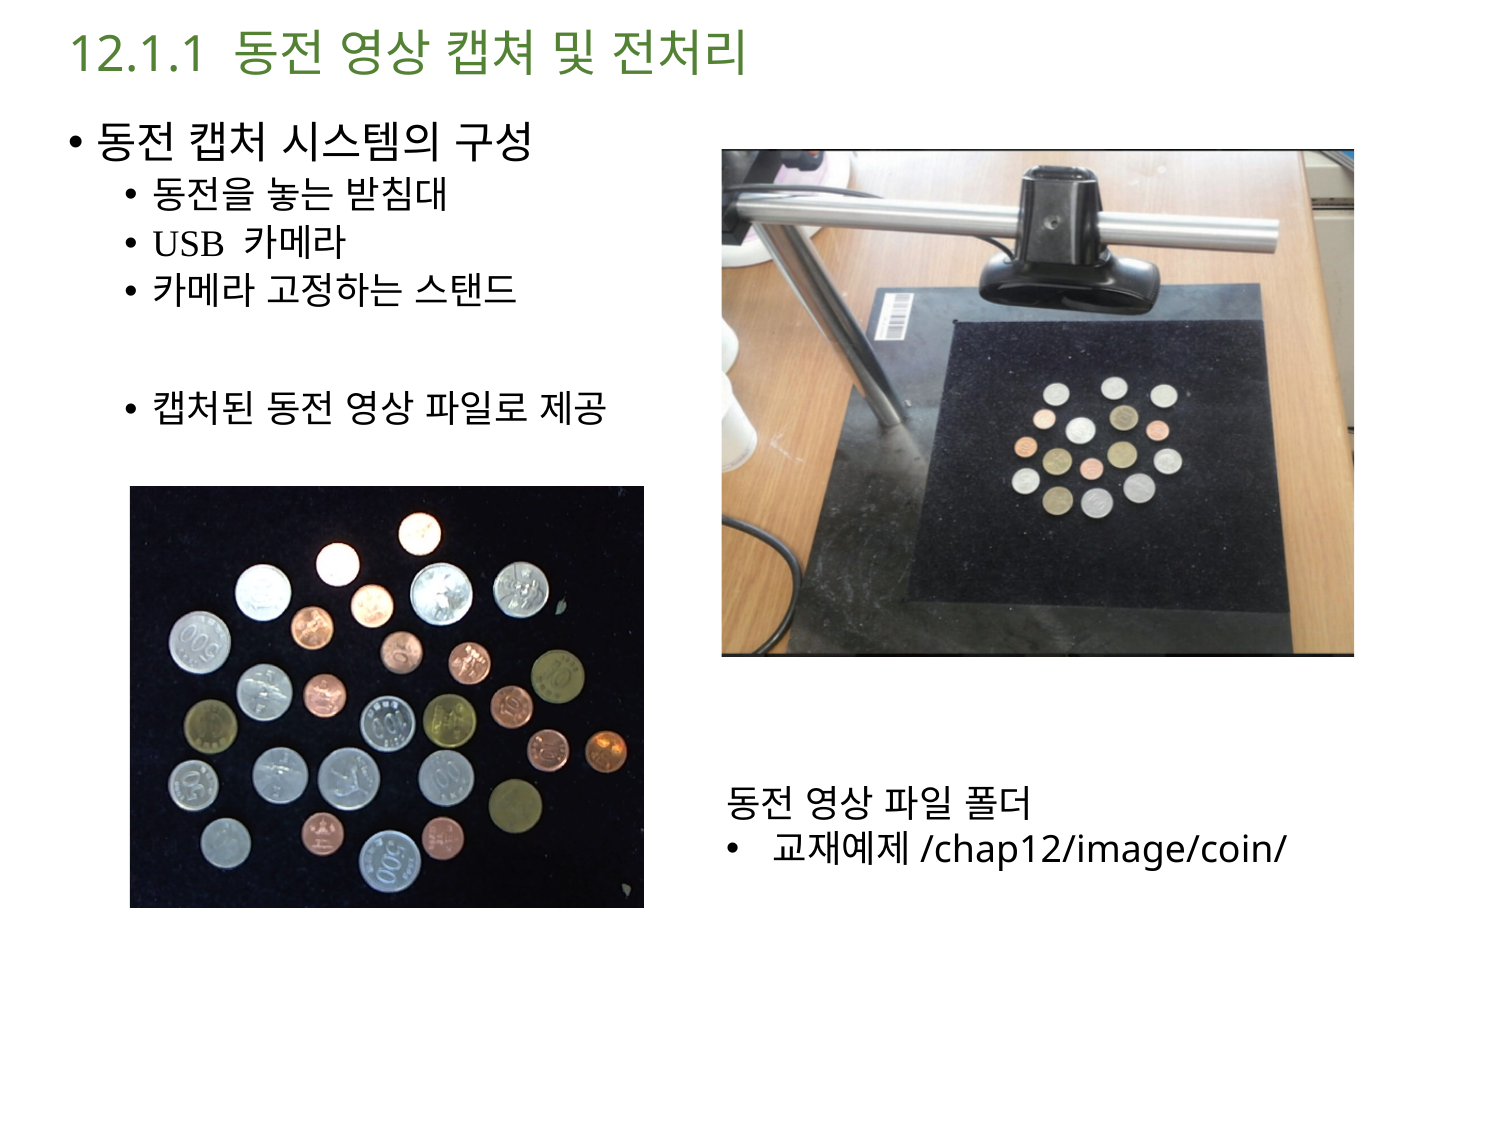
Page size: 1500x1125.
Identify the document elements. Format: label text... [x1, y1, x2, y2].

picture [721, 149, 1355, 657]
text_box 동전 영상 파일 폴더 교재예제/chap12/image/coin/ [711, 772, 1303, 878]
title 12.1.1 동전 영상 캡쳐 및 전처리 [53, 4, 1459, 107]
picture [129, 486, 644, 908]
list 동전 캡처 시스템의 구성 동전을 놓는 받침대 USB 카메라 카메라 고정하는 스탠드 캡처된 동전 영상 파일로 제공 [53, 113, 1459, 1102]
